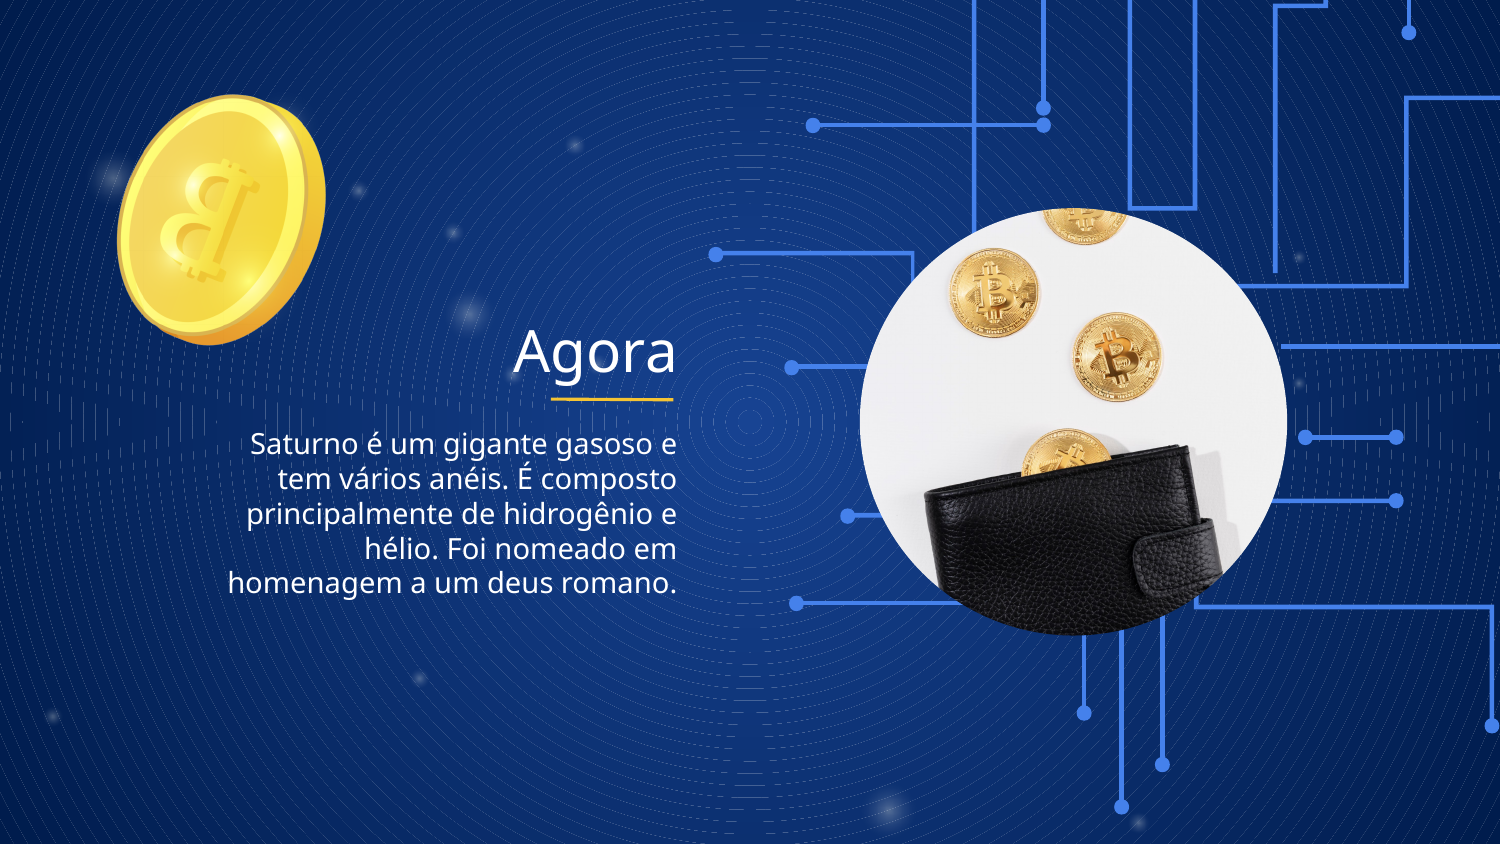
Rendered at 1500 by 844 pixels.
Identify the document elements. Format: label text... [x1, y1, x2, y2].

title Agora [344, 309, 693, 389]
picture [1, 0, 447, 433]
picture [859, 207, 1288, 636]
subtitle Saturno é um gigante gasoso e tem vários anéis. É composto principalmente de hidrogênio e hélio. Foi nomeado em homenagem a um deus romano. [193, 410, 693, 593]
